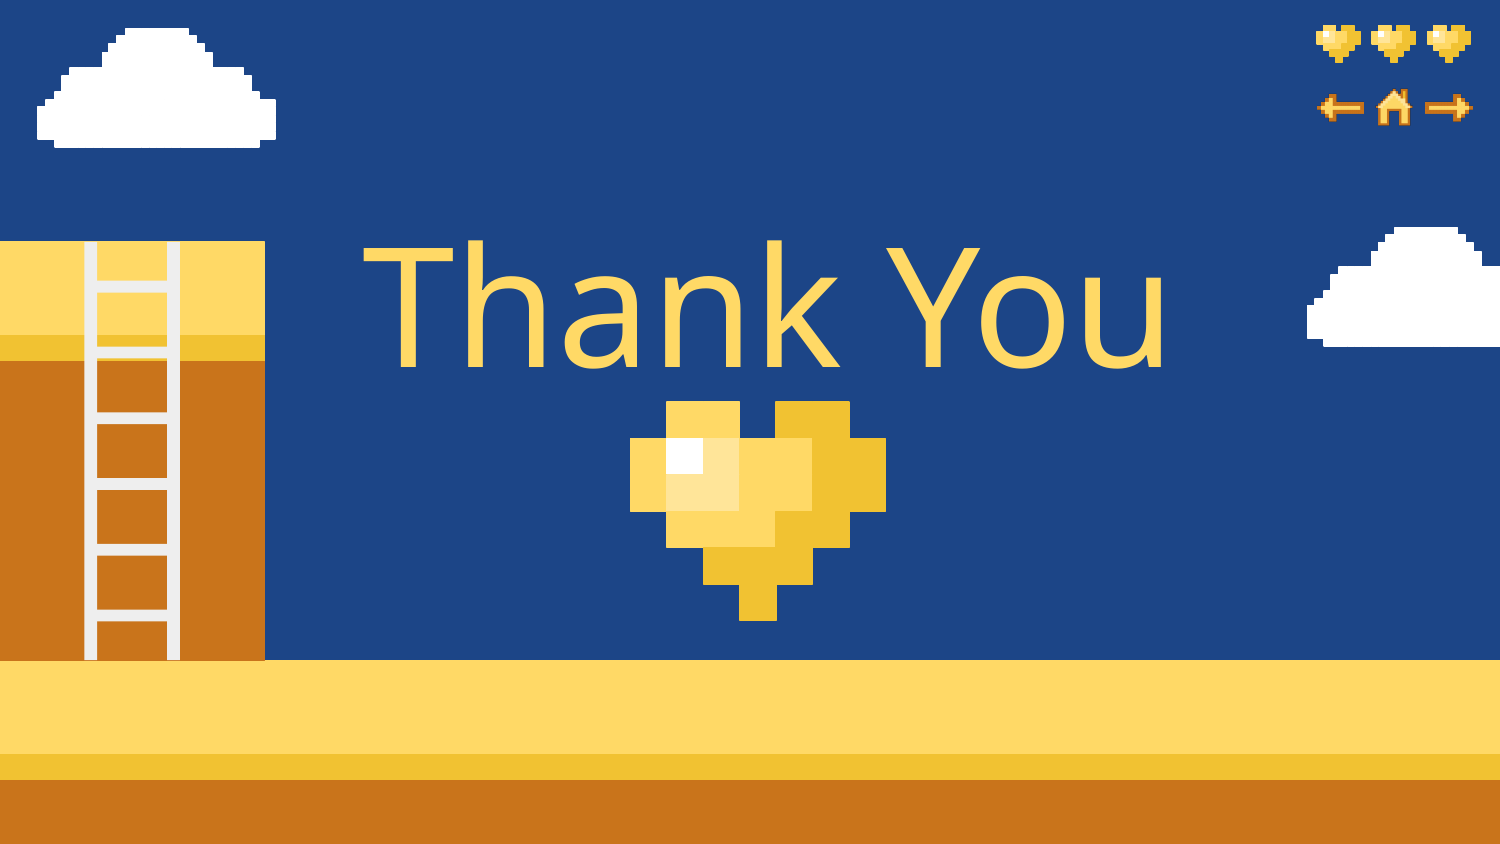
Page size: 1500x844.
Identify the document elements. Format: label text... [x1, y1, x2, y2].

picture [1374, 88, 1413, 127]
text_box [1316, 25, 1361, 63]
title Thank You [238, 231, 1301, 370]
picture [1425, 92, 1473, 122]
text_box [630, 401, 886, 621]
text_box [1427, 25, 1471, 63]
picture [1316, 92, 1364, 122]
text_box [1371, 25, 1416, 63]
